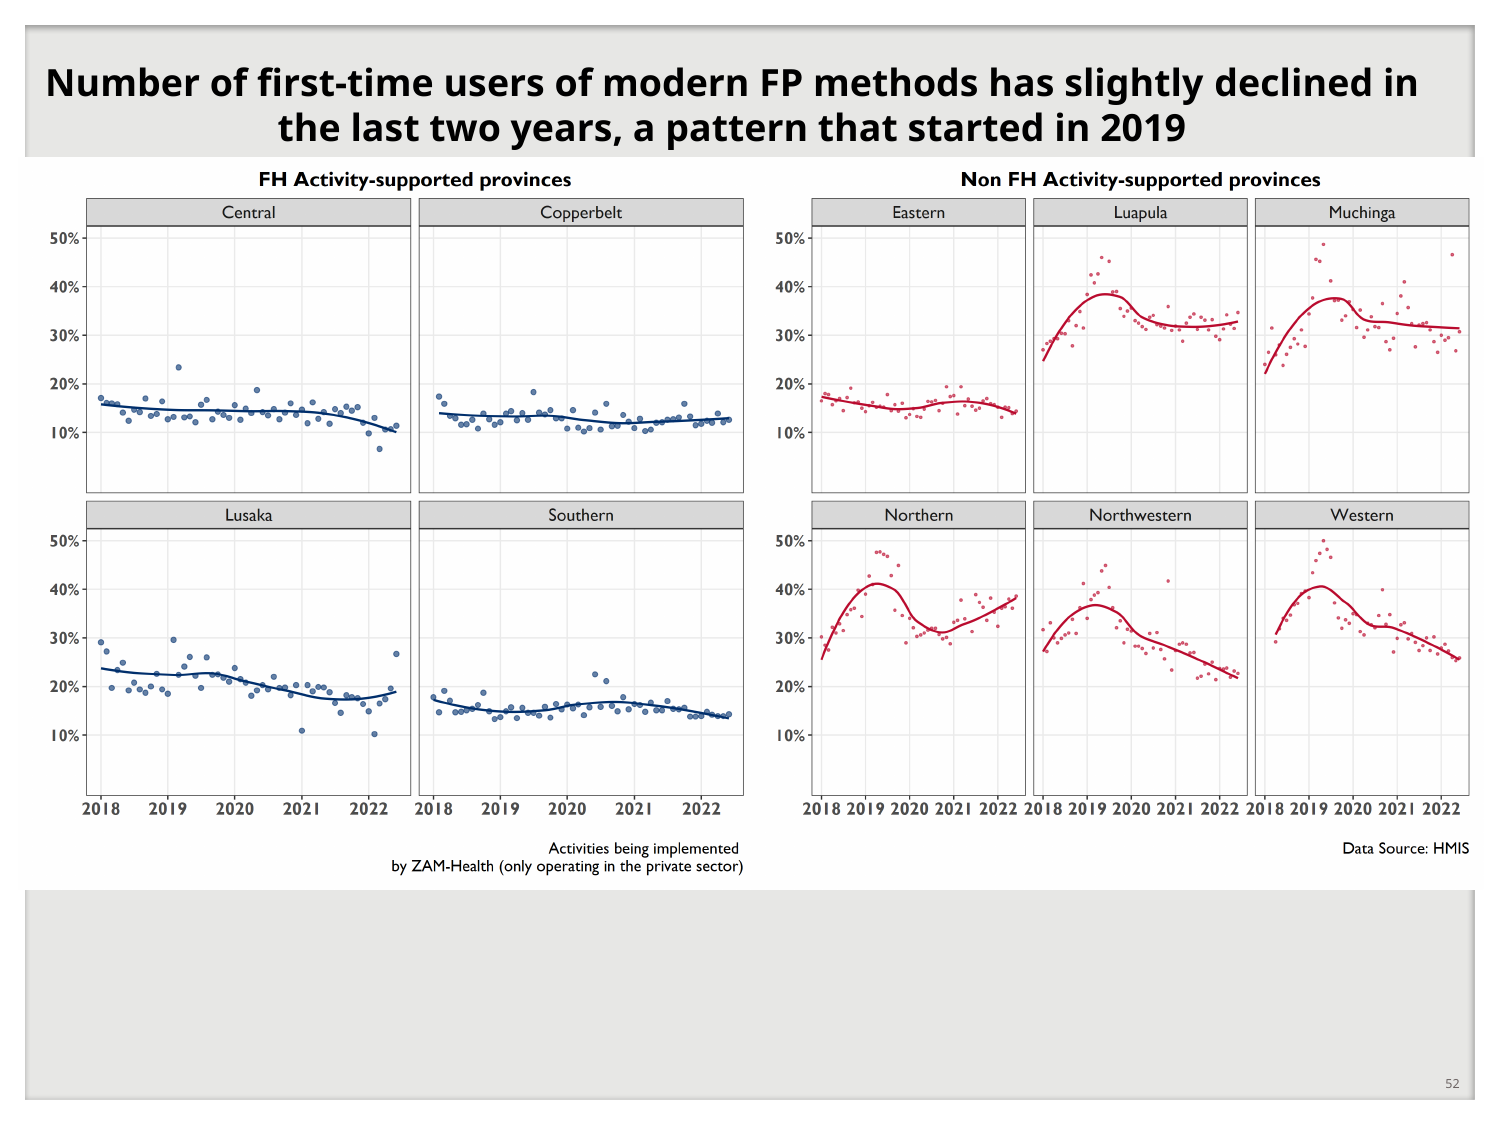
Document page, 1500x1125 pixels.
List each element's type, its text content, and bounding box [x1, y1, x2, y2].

text_box Number of first-time users of modern FP methods has slightly declined in the last two years, a pattern that started in 2019 [7, 51, 1457, 156]
picture [18, 156, 1484, 890]
slide_number 52 [1125, 1069, 1475, 1100]
